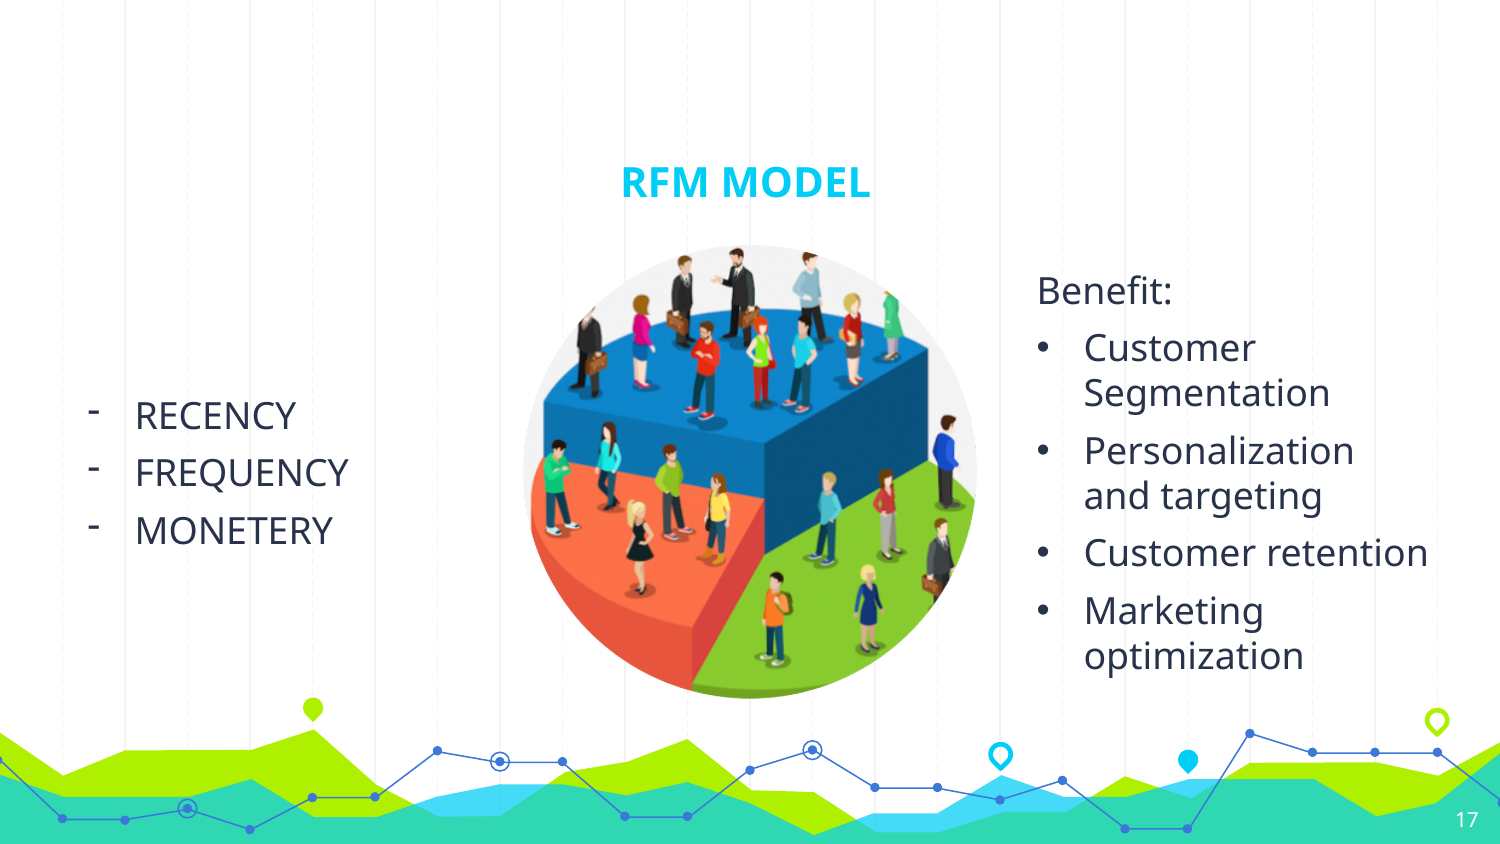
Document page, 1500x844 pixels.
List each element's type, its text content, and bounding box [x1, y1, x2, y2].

picture [522, 244, 978, 699]
slide_number 17 [1403, 791, 1494, 844]
list Benefit: Customer Segmentation Personalization and targeting Customer retention Marketing optimization [1021, 269, 1445, 675]
title RFM MODEL [171, 103, 1320, 222]
list RECENCY FREQUENCY MONETERY [72, 269, 496, 675]
